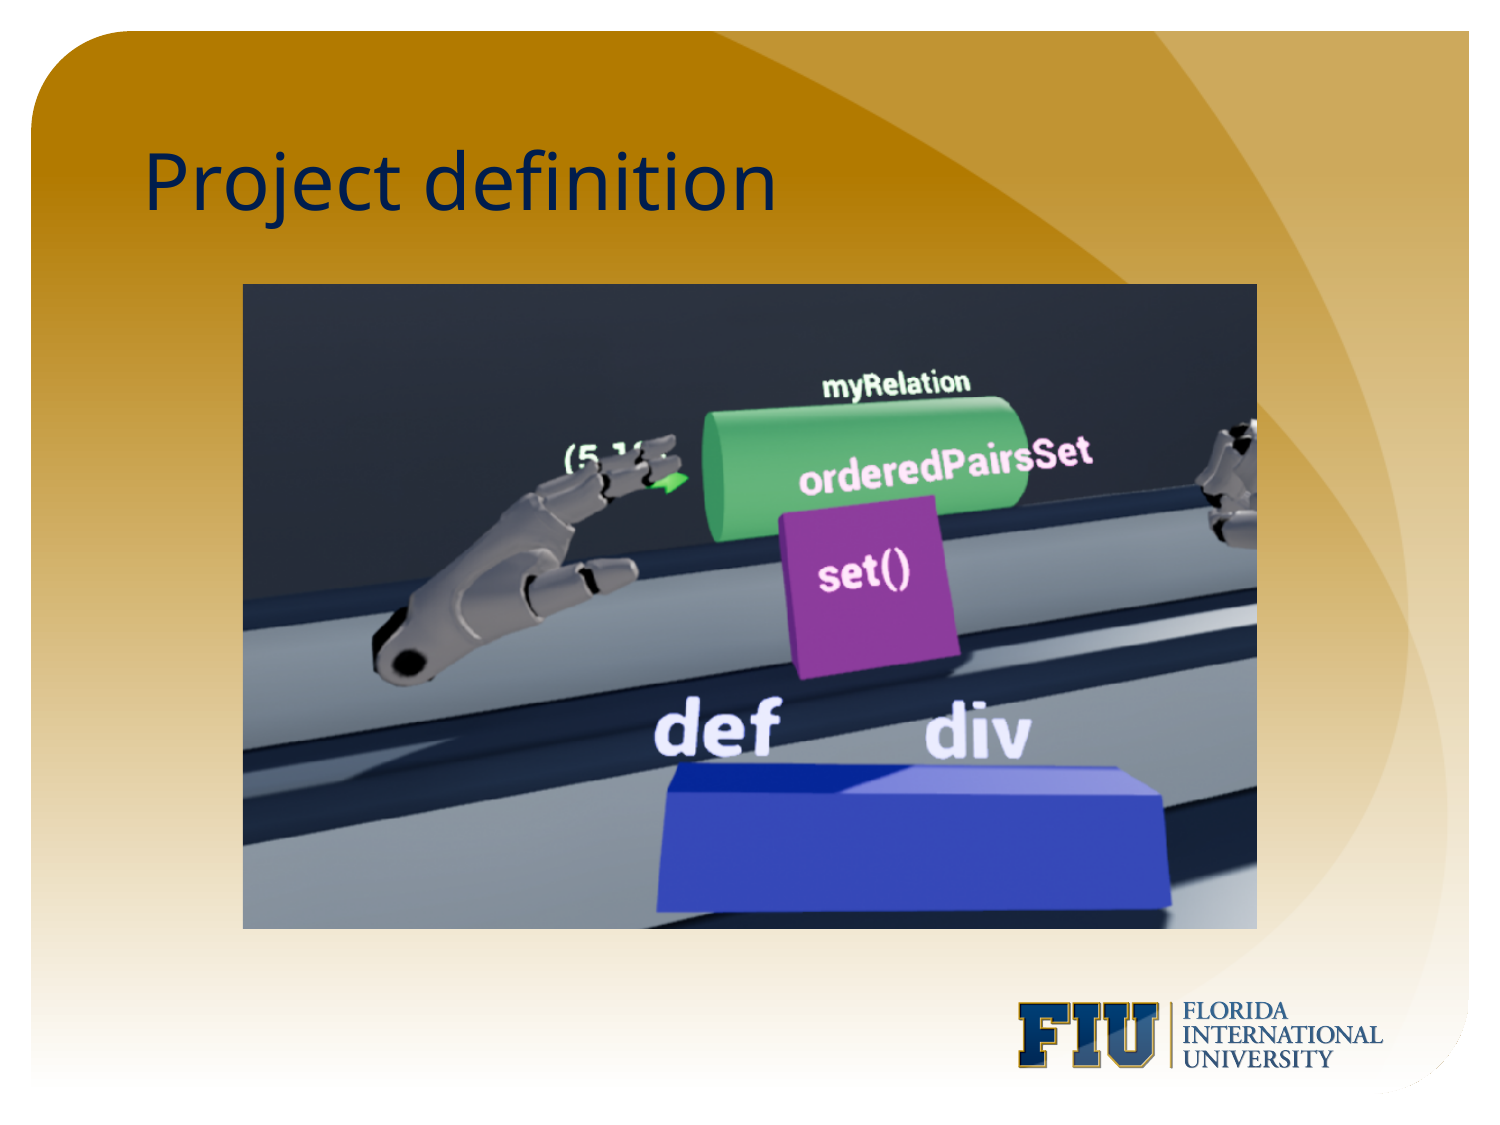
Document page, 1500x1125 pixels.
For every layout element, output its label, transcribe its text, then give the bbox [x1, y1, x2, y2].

title Project definition [127, 62, 1372, 234]
picture [24, 30, 1473, 1094]
